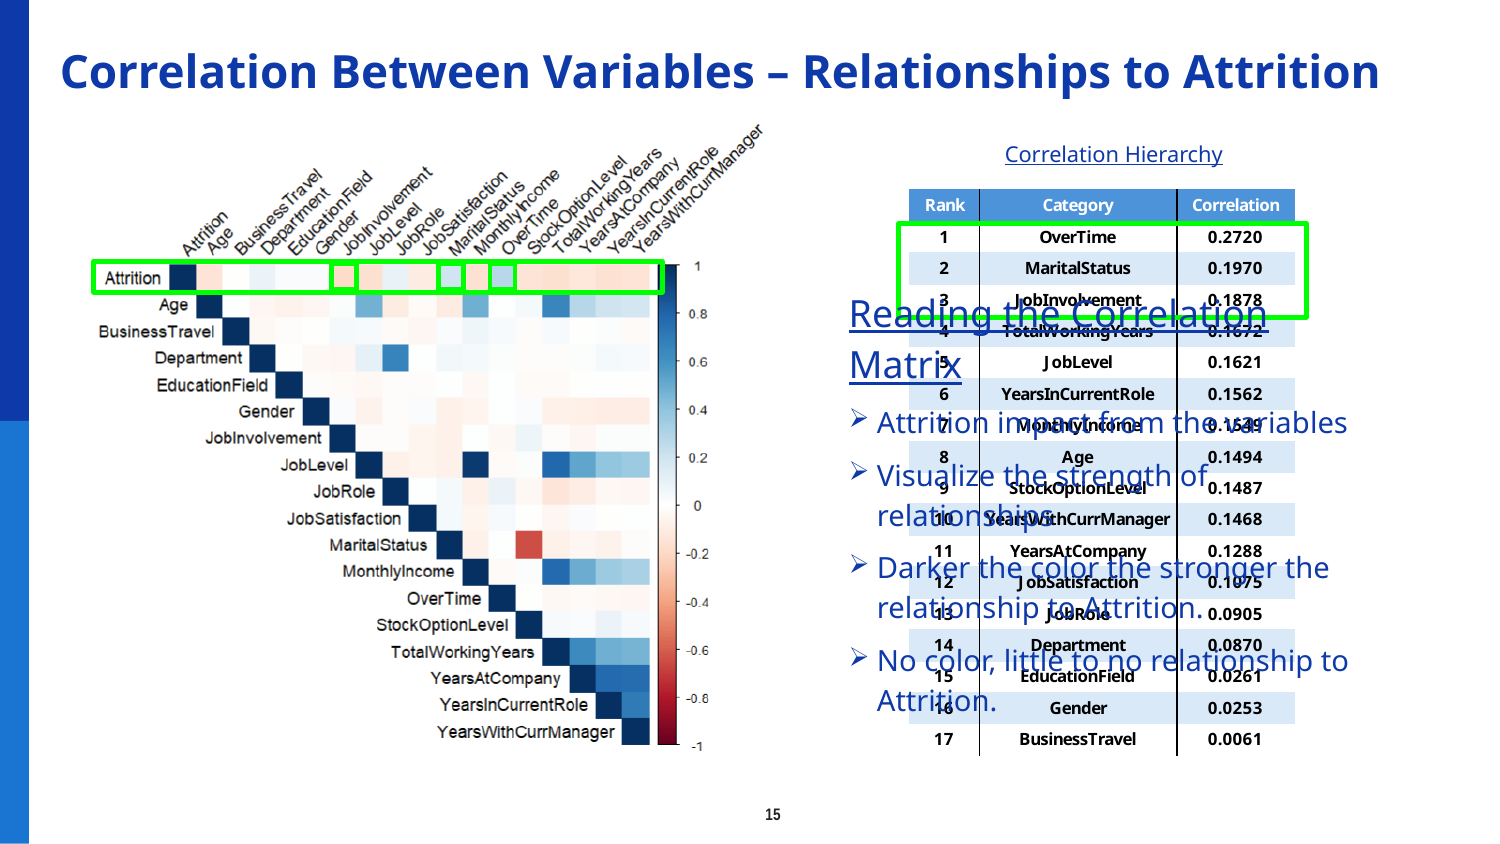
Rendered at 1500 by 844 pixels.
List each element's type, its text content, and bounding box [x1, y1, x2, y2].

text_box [898, 128, 1307, 223]
text_box 15 [744, 796, 802, 832]
picture [93, 682, 767, 758]
picture [93, 103, 767, 261]
title Correlation Between Variables – Relationships to Attrition [29, 27, 1499, 122]
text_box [93, 261, 1389, 682]
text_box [898, 689, 1307, 788]
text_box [331, 223, 1307, 259]
